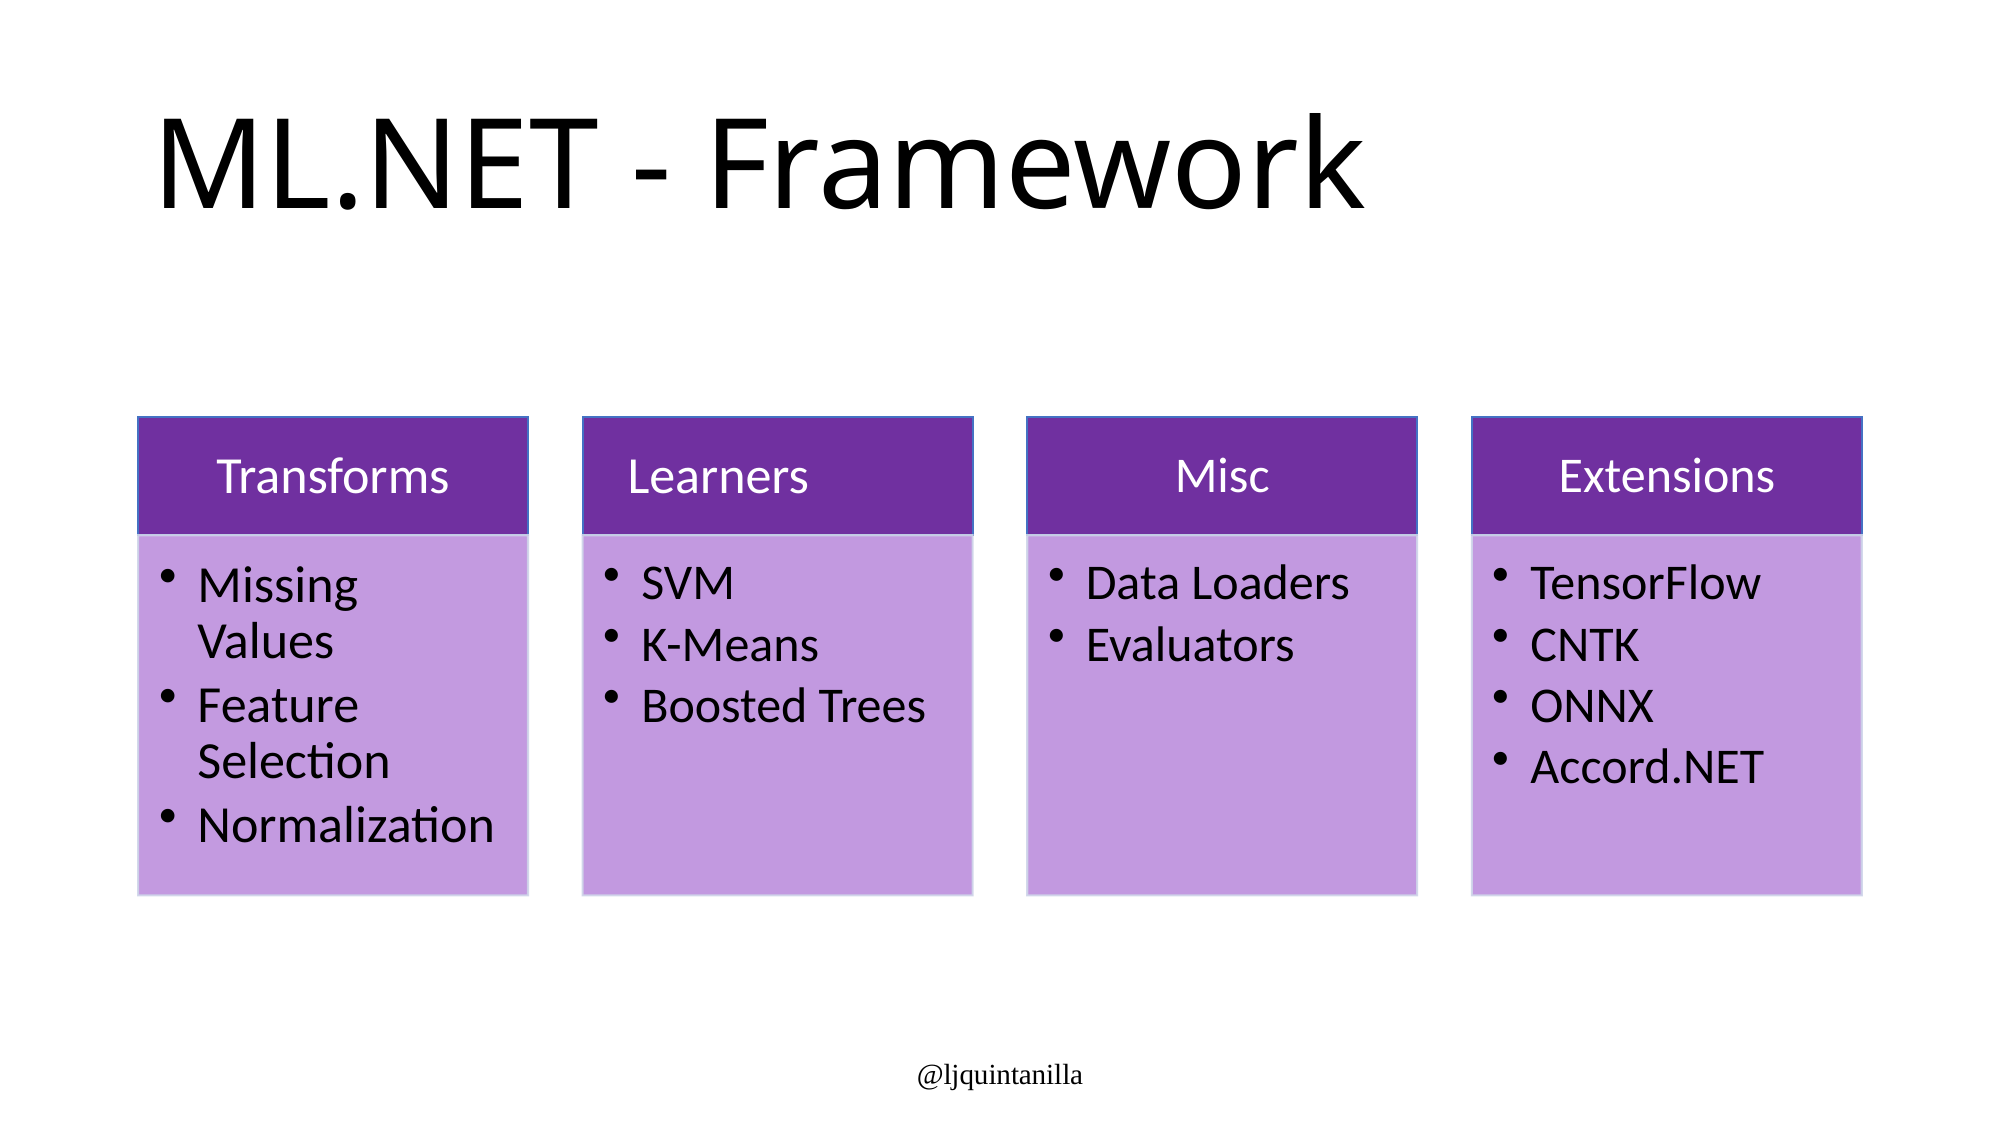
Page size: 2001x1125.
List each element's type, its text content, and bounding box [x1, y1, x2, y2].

footer @ljquintanilla [662, 1042, 1338, 1103]
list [137, 299, 1863, 1014]
title ML.NET - Framework [137, 59, 1863, 278]
